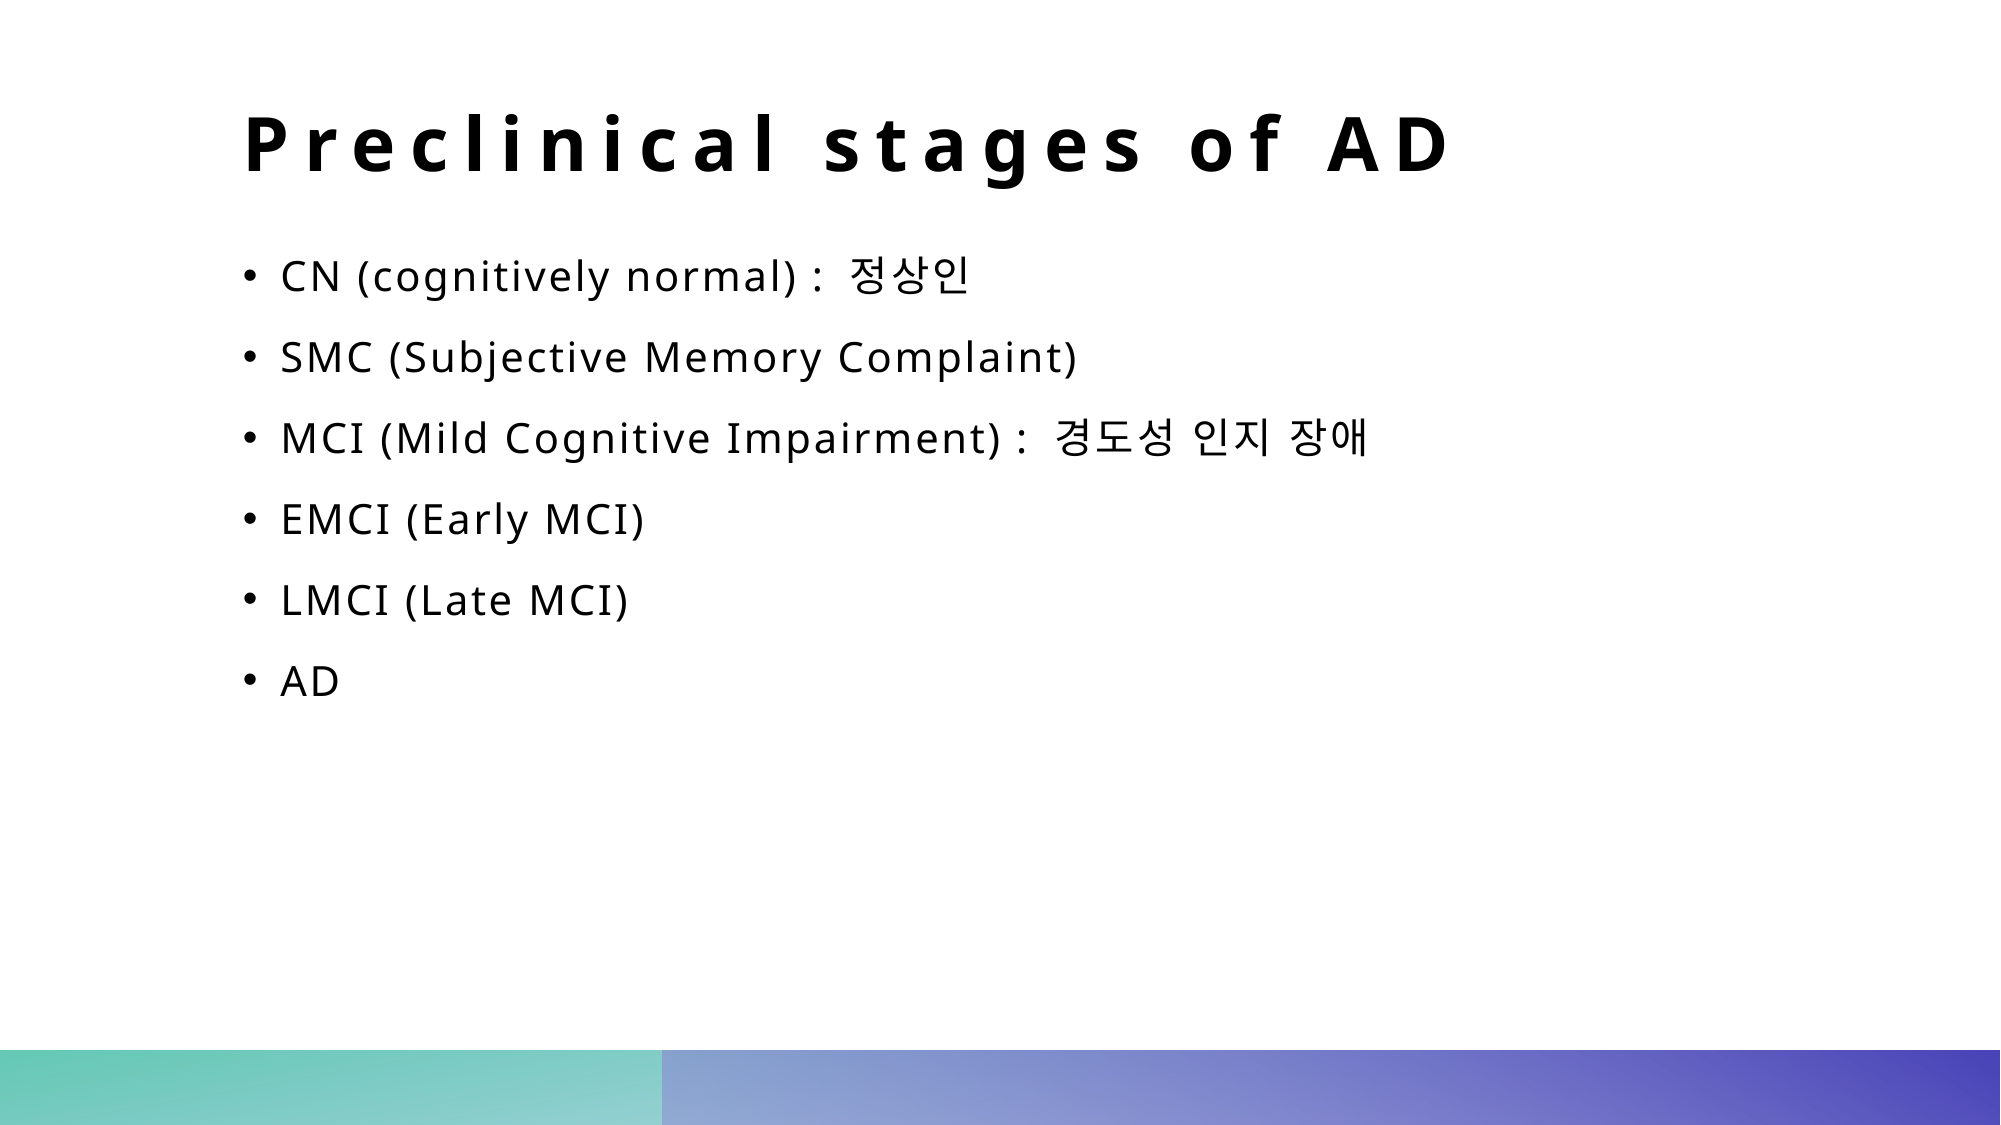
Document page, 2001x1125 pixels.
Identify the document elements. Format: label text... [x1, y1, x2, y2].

list CN (cognitively normal) : 정상인 SMC (Subjective Memory Complaint) MCI (Mild Cognitive Impairment) : 경도성 인지 장애 EMCI (Early MCI) LMCI (Late MCI) AD [225, 222, 1905, 996]
title Preclinical stages of AD [225, 0, 1905, 202]
